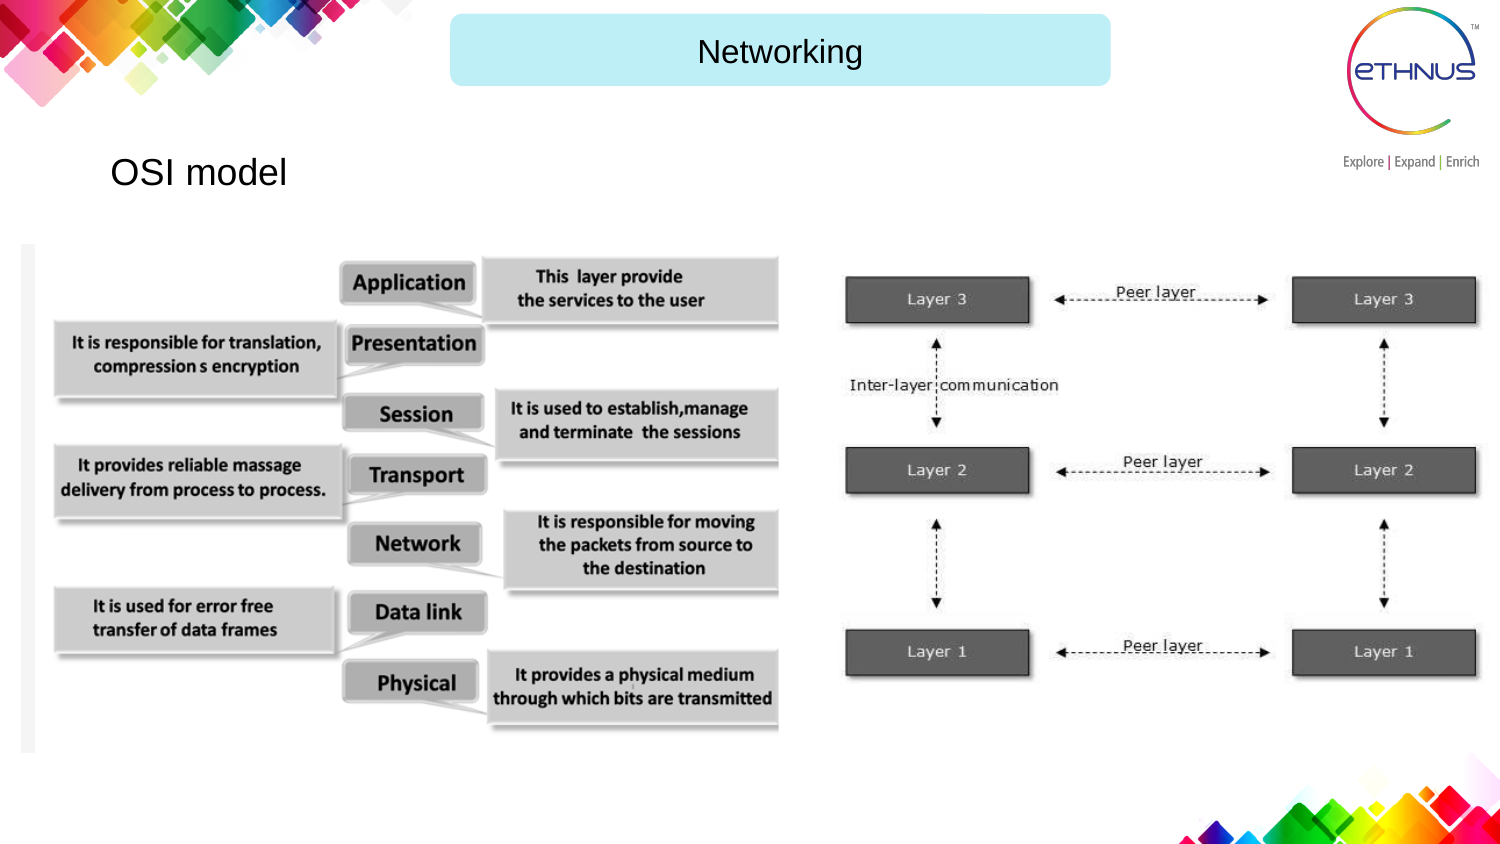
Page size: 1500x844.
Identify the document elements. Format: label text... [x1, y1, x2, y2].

picture [21, 243, 1489, 753]
picture [1110, 752, 1500, 844]
text_box OSI model [95, 140, 1405, 273]
text_box Networking [450, 13, 1111, 86]
picture [0, 0, 412, 107]
picture [1344, 7, 1479, 170]
